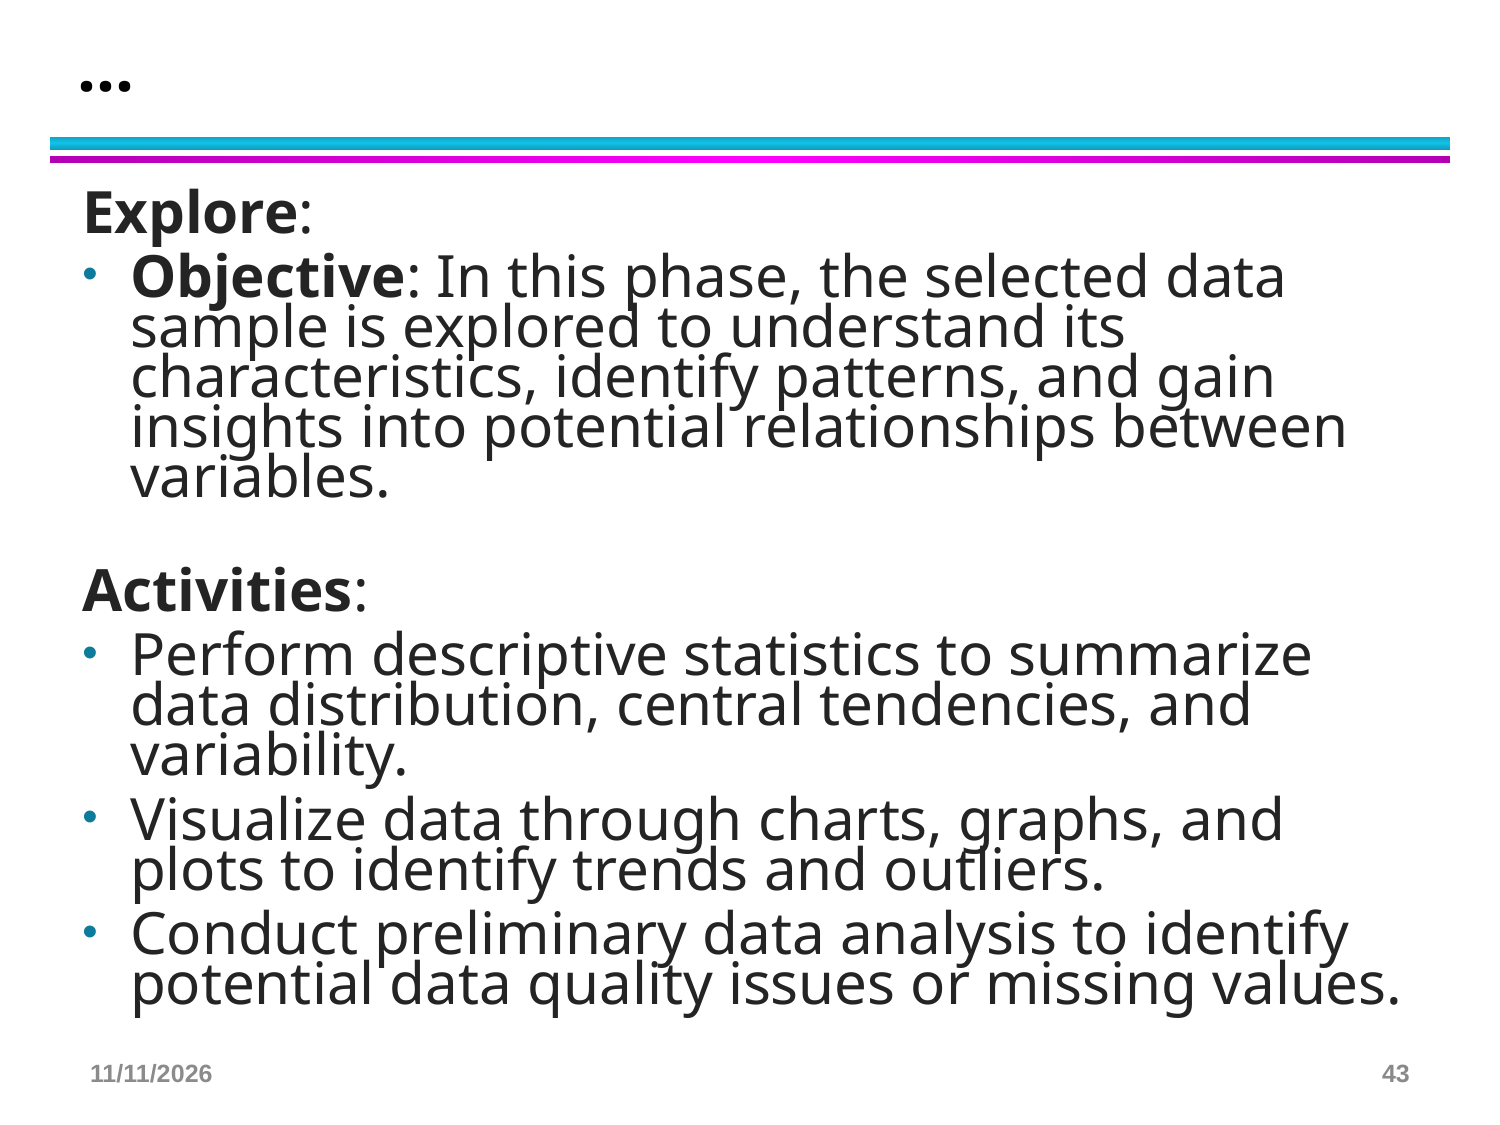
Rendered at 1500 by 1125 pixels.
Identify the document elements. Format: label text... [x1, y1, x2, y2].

title … [62, 24, 1421, 113]
list Explore: Objective: In this phase, the selected data sample is explored to understand its characteristics, identify patterns, and gain insights into potential relationships between variables. Activities: Perform descriptive statistics to summarize data distribution, central tendencies, and variability. Visualize data through charts, graphs, and plots to identify trends and outliers. Conduct preliminary data analysis to identify potential data quality issues or missing values. [67, 187, 1432, 1038]
slide_number 43 [1074, 1042, 1425, 1103]
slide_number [75, 1042, 425, 1103]
